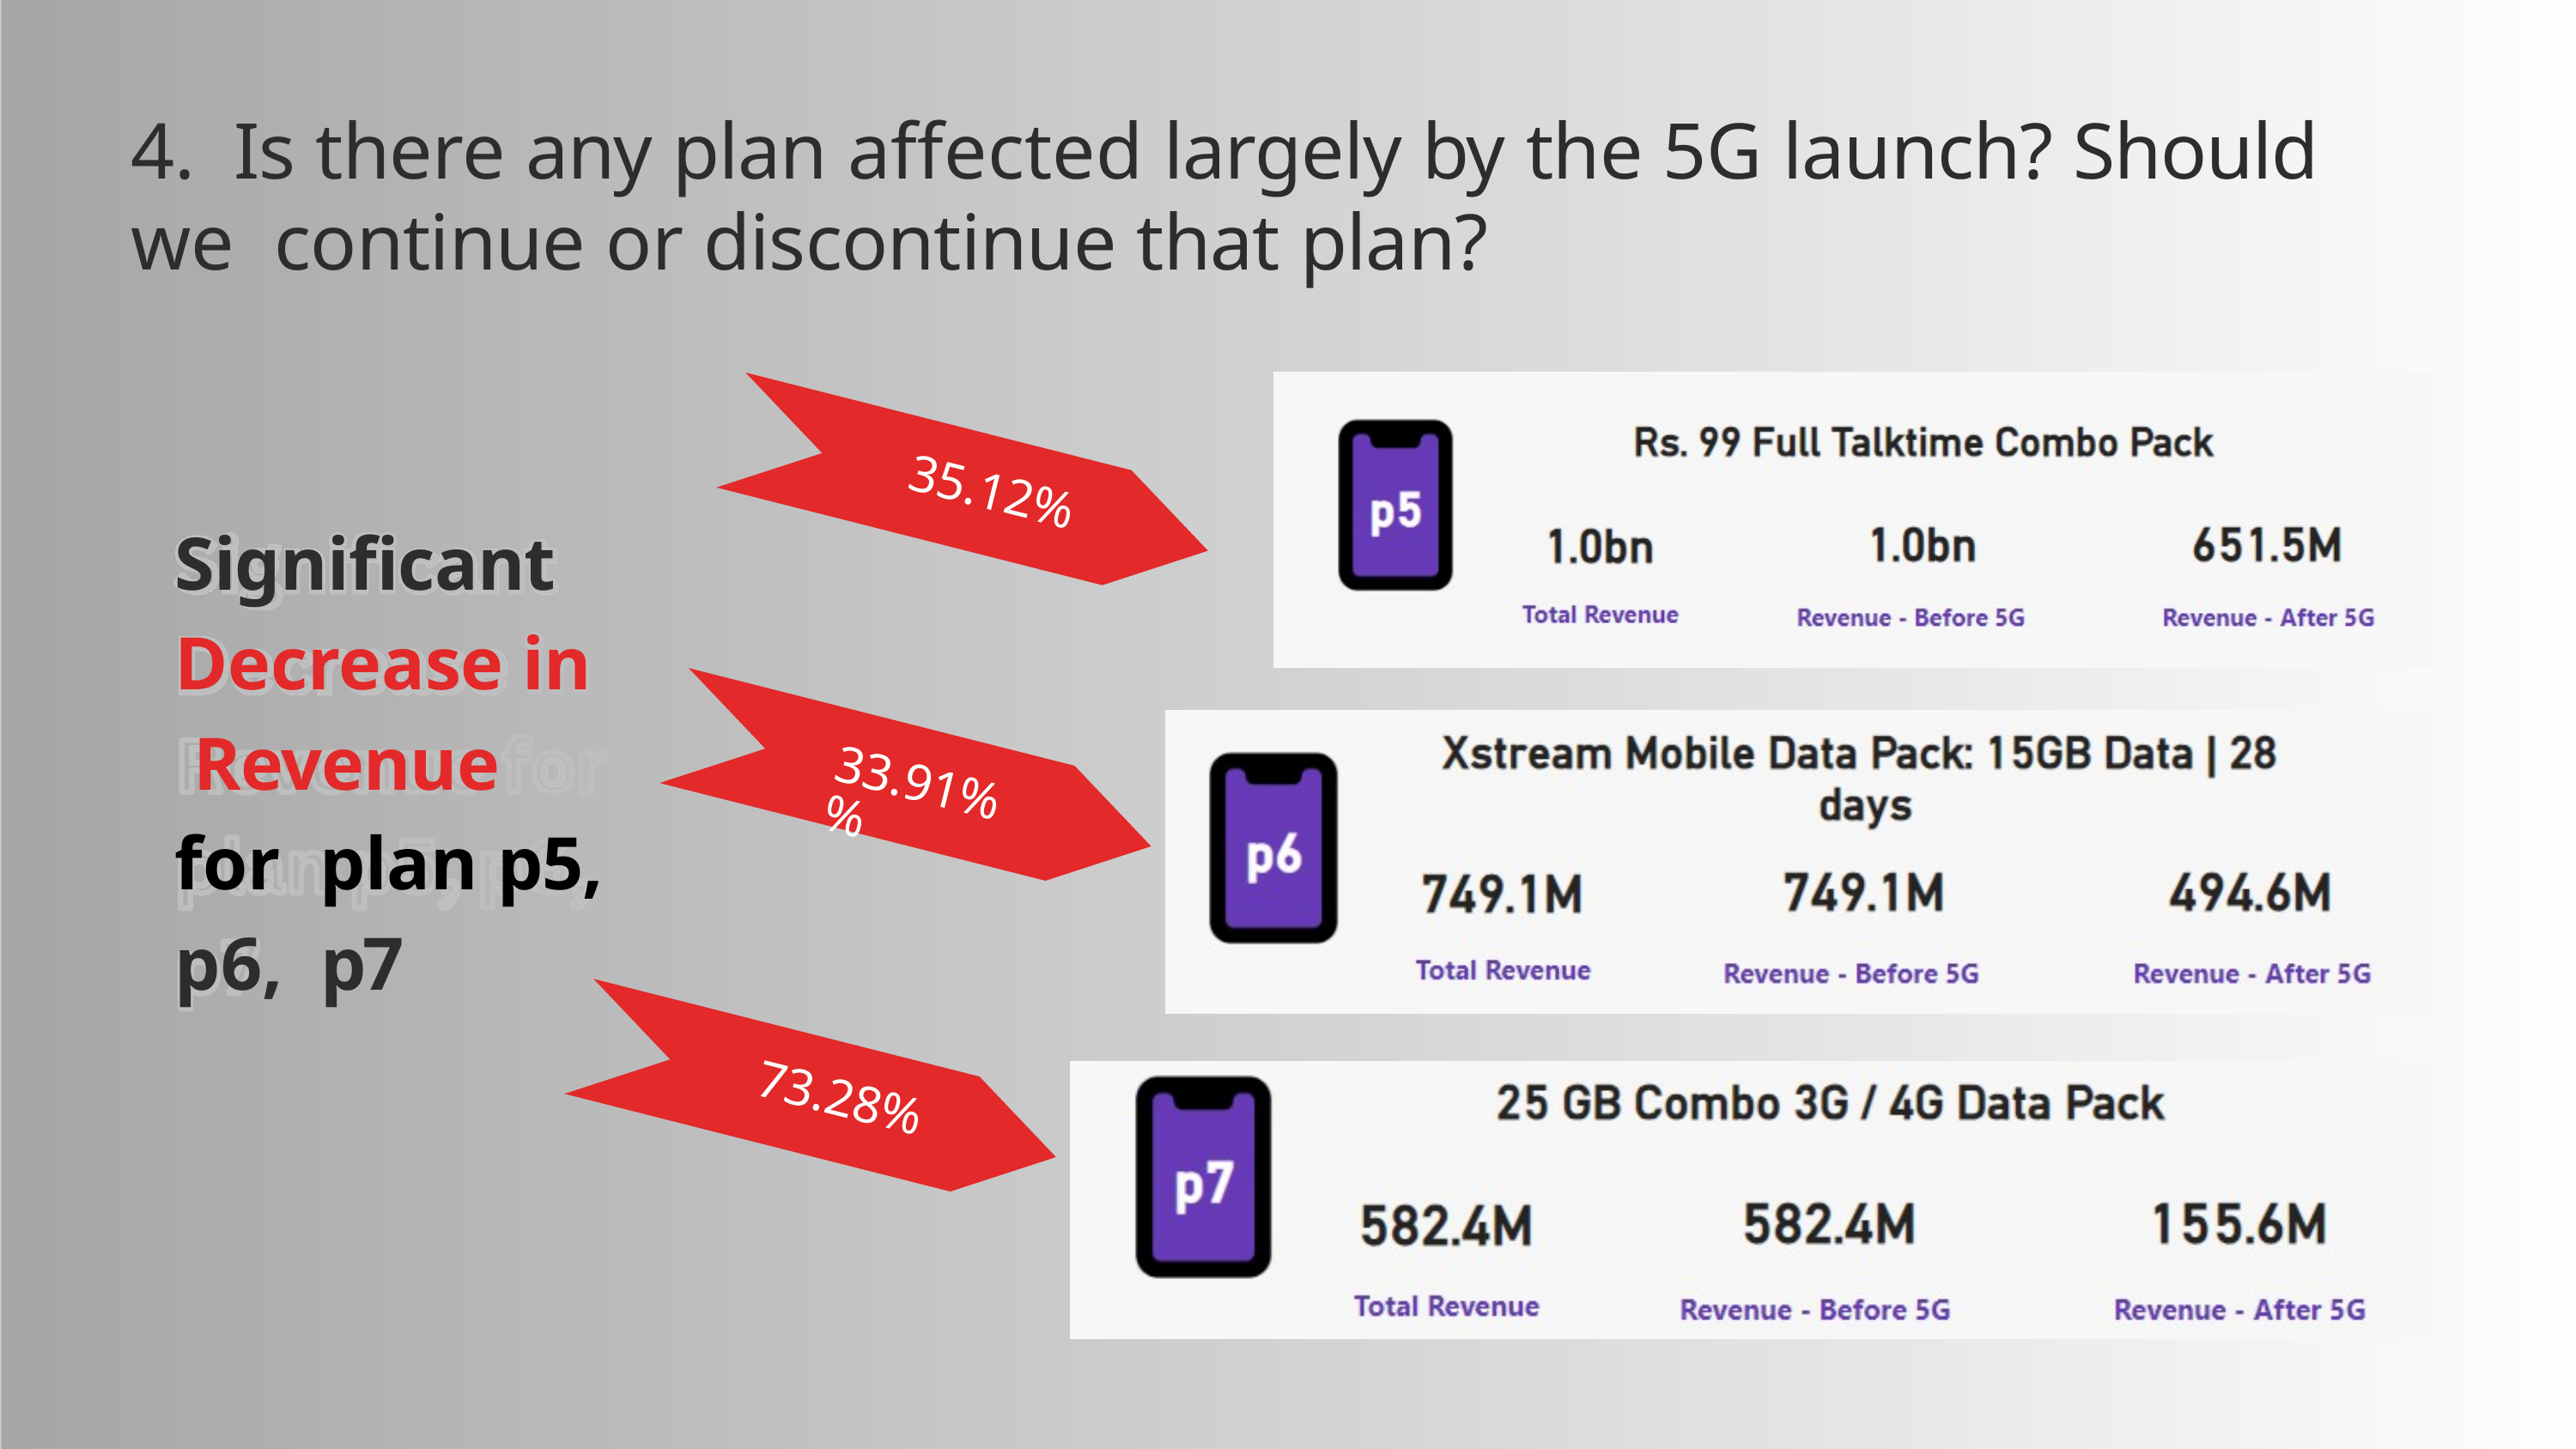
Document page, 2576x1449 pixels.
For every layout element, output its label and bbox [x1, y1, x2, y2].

text_box [0, 0, 2576, 1449]
text_box [173, 531, 610, 1013]
